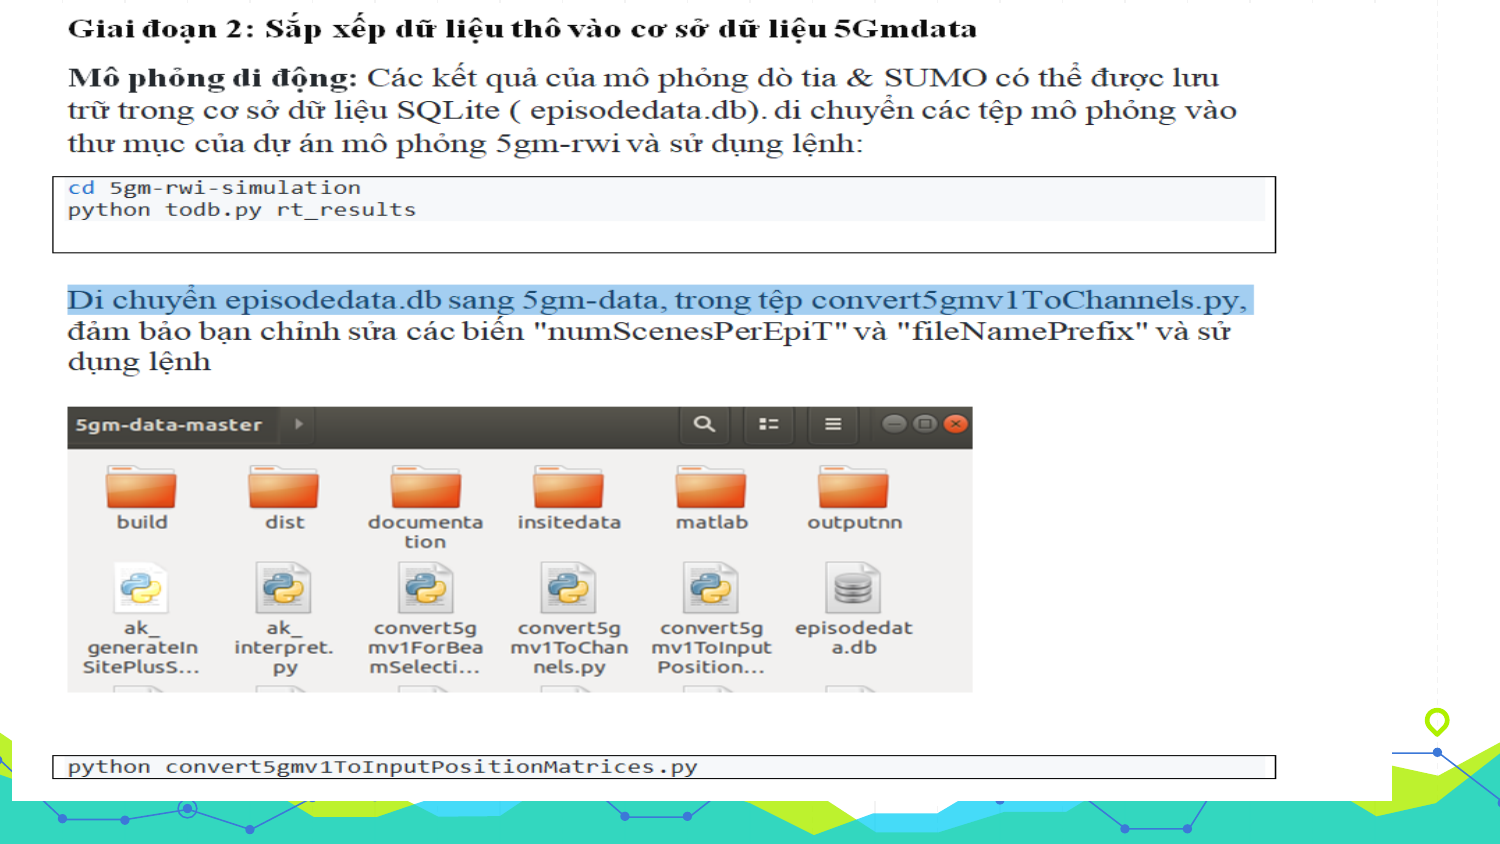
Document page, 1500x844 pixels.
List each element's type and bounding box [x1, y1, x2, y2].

picture [12, 3, 1392, 801]
